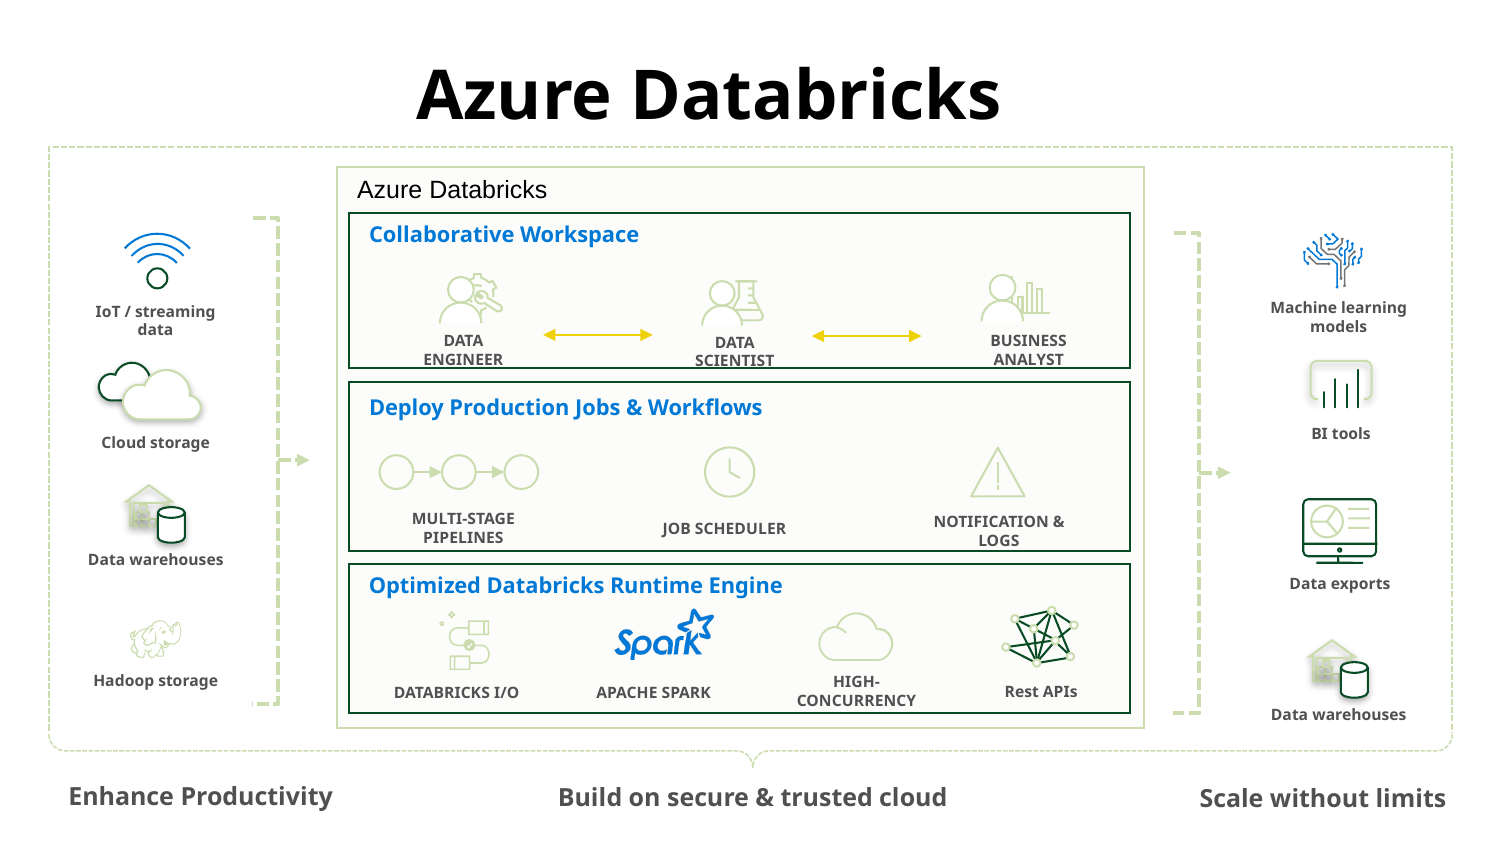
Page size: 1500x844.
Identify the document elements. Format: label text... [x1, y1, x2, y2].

text_box Build on secure & trusted cloud [543, 774, 963, 820]
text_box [704, 447, 755, 497]
text_box [48, 734, 1454, 769]
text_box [1310, 360, 1372, 408]
text_box [26, 731, 1480, 762]
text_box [1302, 232, 1364, 290]
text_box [439, 273, 503, 324]
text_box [98, 362, 201, 420]
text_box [1002, 606, 1078, 667]
text_box APACHE SPARK [577, 675, 731, 710]
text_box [129, 620, 182, 659]
text_box NOTIFICATION & LOGS [899, 504, 1098, 557]
text_box MULTI-STAGE PIPELINES [364, 501, 563, 554]
title Azure Databricks [401, 35, 1439, 141]
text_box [124, 233, 191, 289]
text_box DATA ENGINEER [391, 323, 536, 376]
text_box JOB SCHEDULER [625, 511, 824, 545]
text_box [1308, 639, 1369, 698]
picture [614, 608, 714, 661]
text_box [1302, 511, 1377, 564]
text_box Deploy Production Jobs & Workflows [354, 386, 803, 427]
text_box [961, 444, 1442, 503]
text_box DATA SCIENTIST [662, 325, 807, 378]
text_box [125, 498, 186, 543]
text_box Scale without limits [1184, 774, 1462, 820]
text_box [37, 431, 524, 490]
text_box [439, 611, 491, 671]
text_box Enhance Productivity [53, 773, 349, 819]
text_box [48, 147, 1453, 731]
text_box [981, 274, 1050, 322]
text_box [529, 454, 541, 490]
text_box BUSINESS ANALYST [941, 323, 1116, 376]
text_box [970, 447, 1025, 497]
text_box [701, 280, 765, 326]
